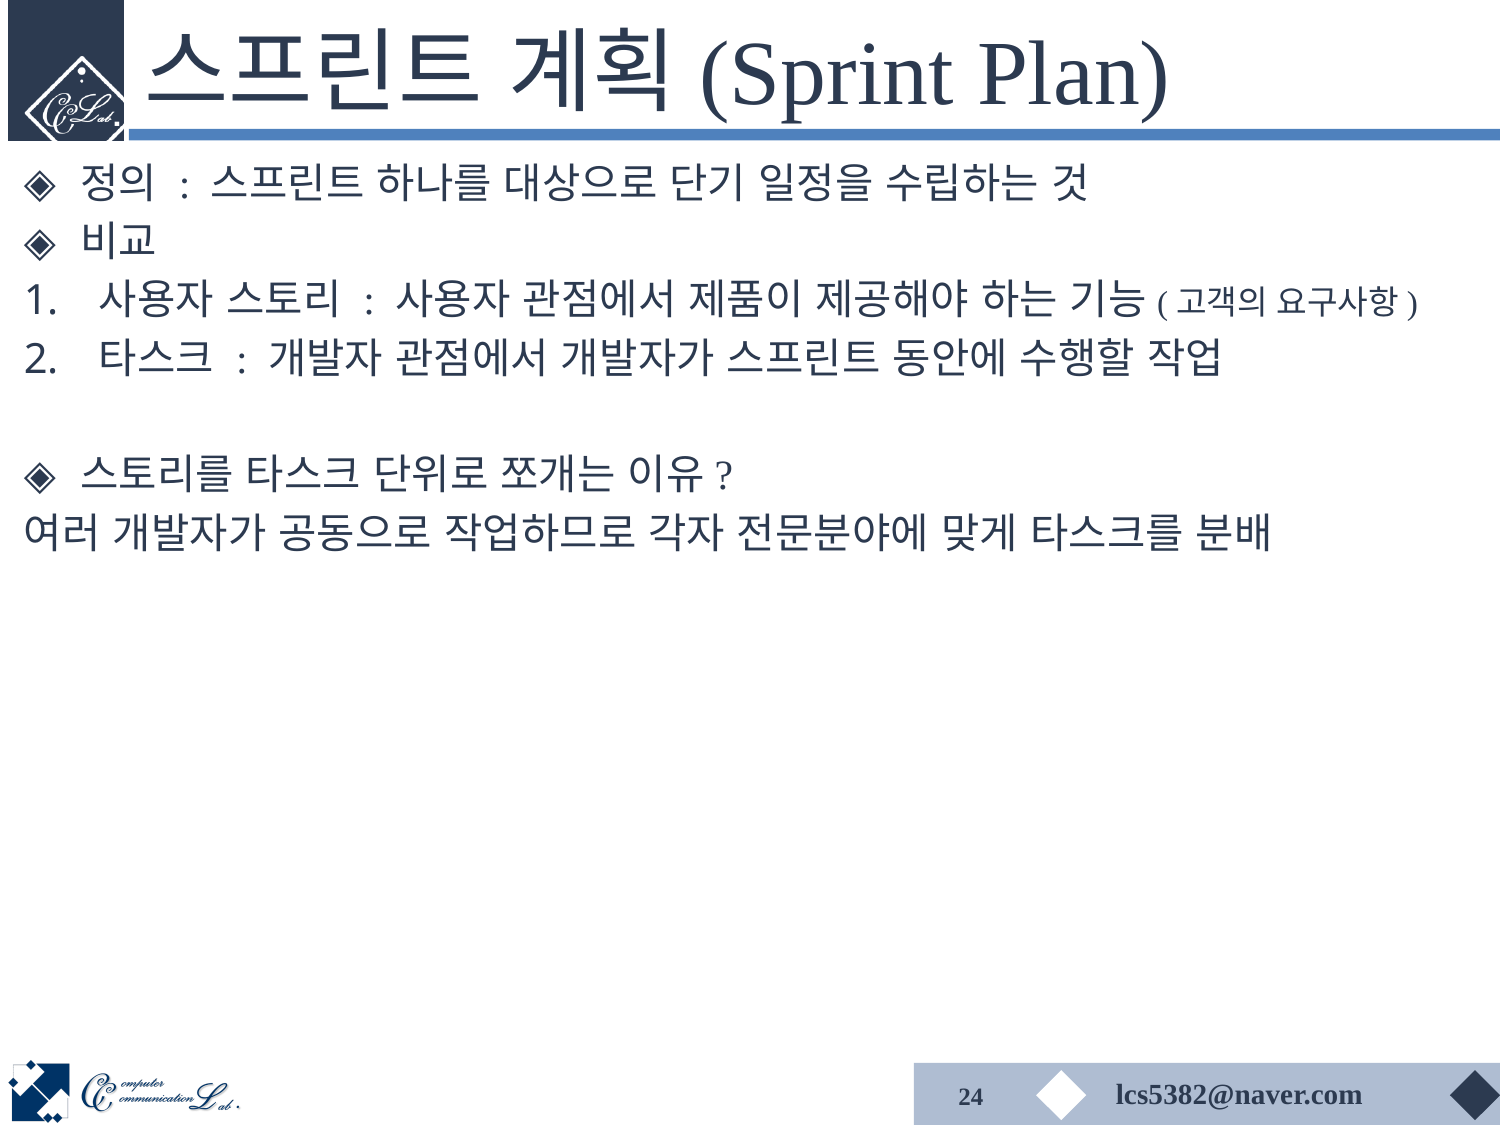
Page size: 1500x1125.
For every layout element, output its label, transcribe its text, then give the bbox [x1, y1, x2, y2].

title 스프린트 계획(Sprint Plan) [129, 10, 1474, 126]
list 정의 : 스프린트 하나를 대상으로 단기 일정을 수립하는 것 비교 사용자 스토리 : 사용자 관점에서 제품이 제공해야 하는 기능(고객의 요구사항) 타스크 : 개발자 관점에서 개발자가 스프린트 동안에 수행할 작업 스토리를 타스크 단위로 쪼개는 이유? 여러 개발자가 공동으로 작업하므로 각자 전문분야에 맞게 타스크를 분배 [8, 148, 1493, 1059]
picture [8, 0, 124, 141]
picture [7, 1058, 243, 1125]
